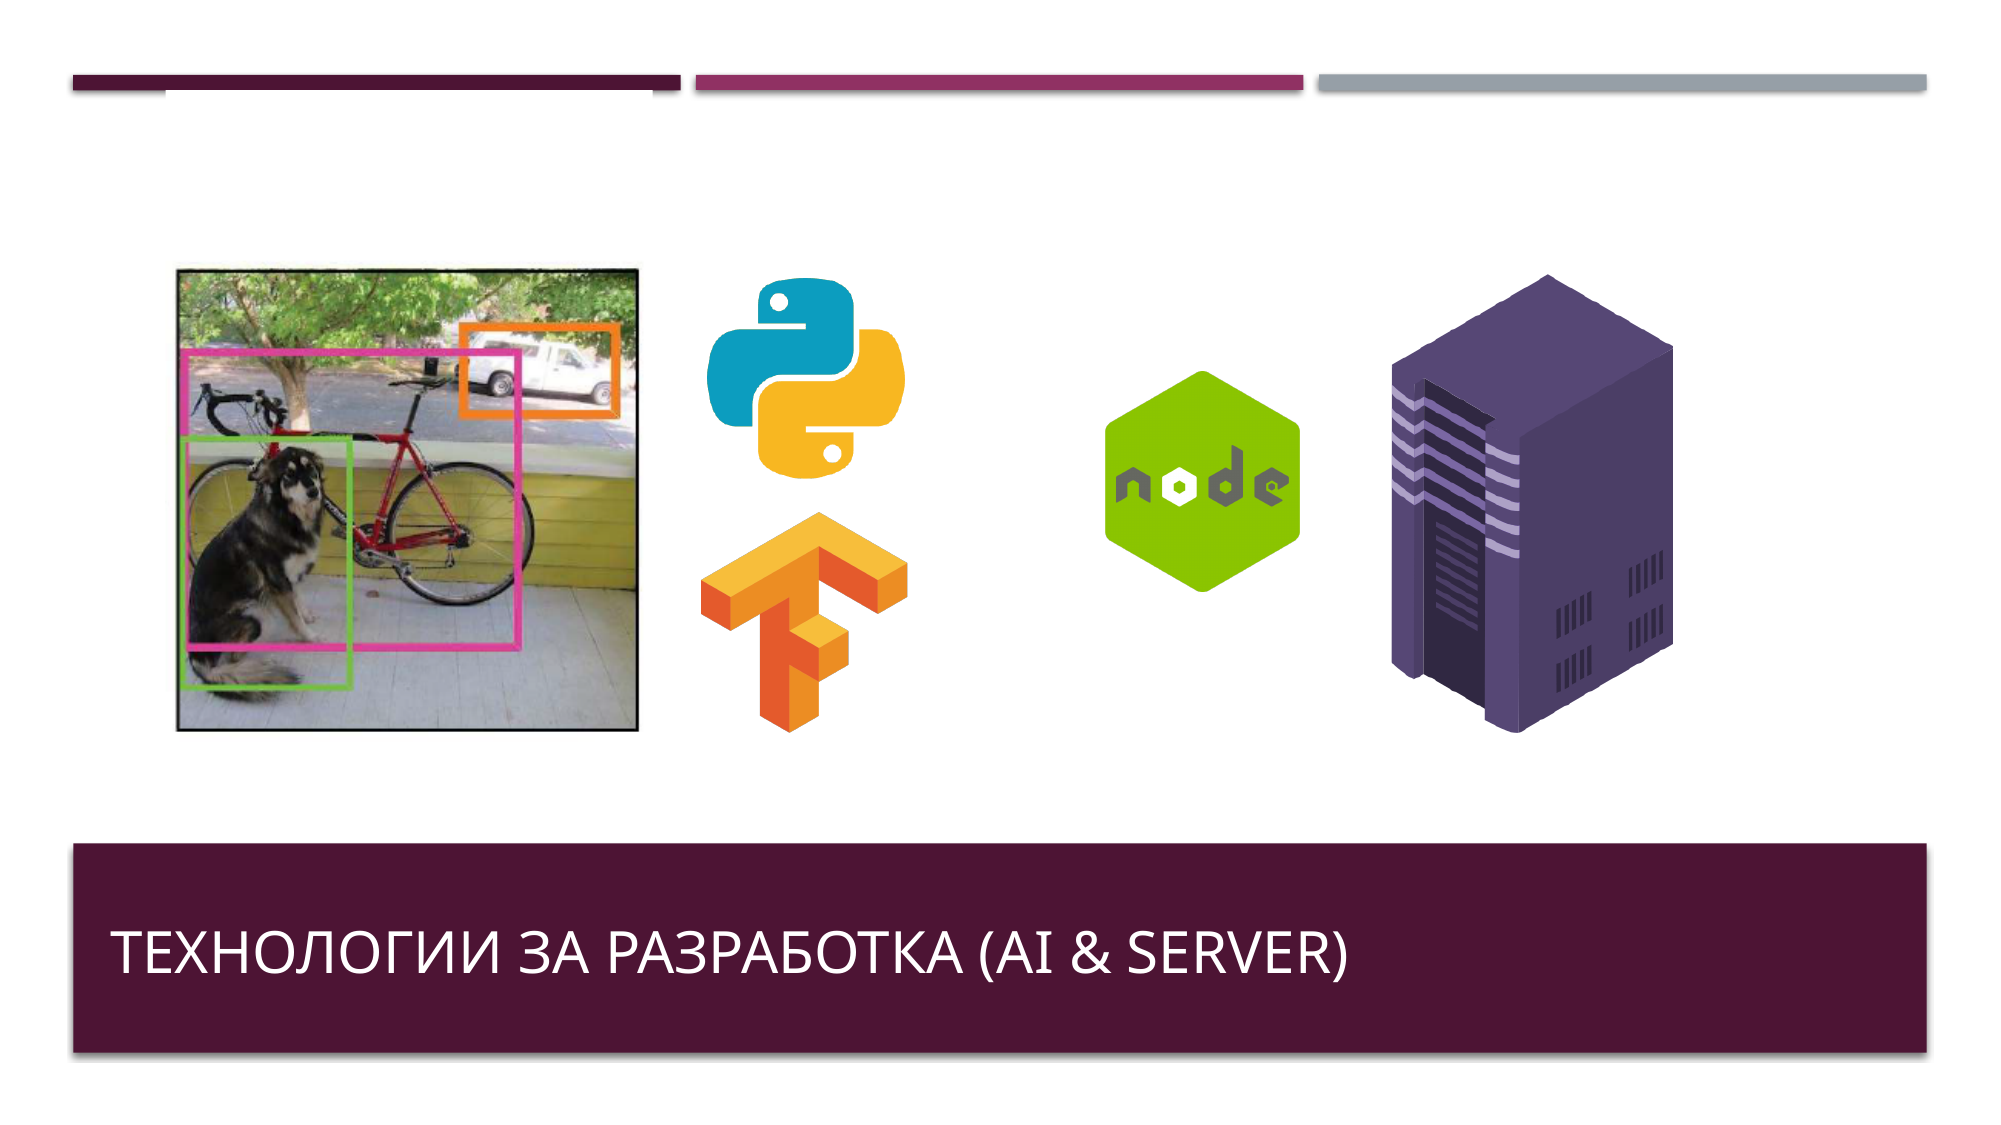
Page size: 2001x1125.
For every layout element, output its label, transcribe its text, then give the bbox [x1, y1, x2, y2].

picture [1092, 370, 1314, 593]
text_box Технологии за разработка (AI & Server) [95, 866, 1905, 1034]
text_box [1390, 273, 1674, 733]
picture [700, 273, 908, 482]
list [165, 89, 654, 773]
picture [700, 511, 908, 733]
